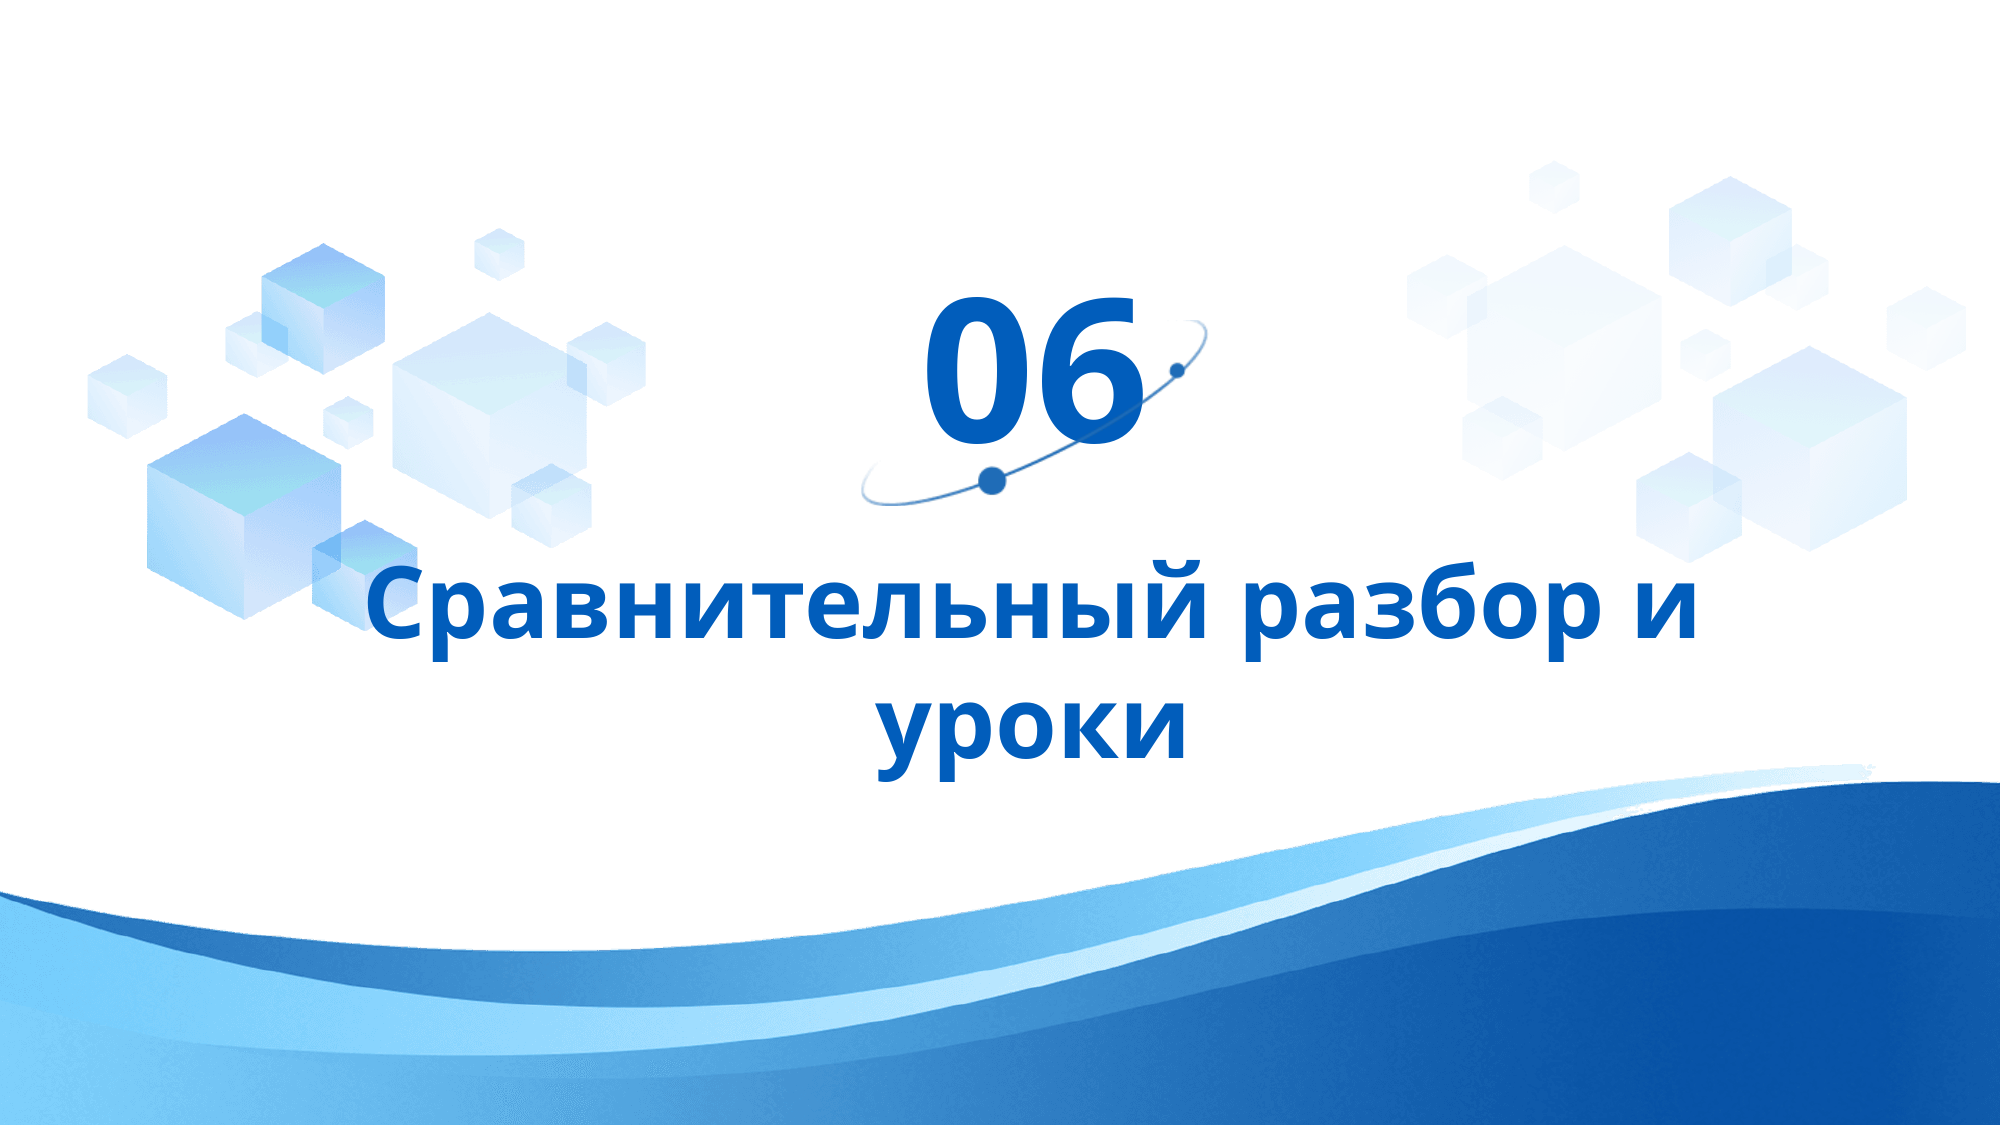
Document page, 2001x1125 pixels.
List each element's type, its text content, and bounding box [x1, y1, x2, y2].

picture [1407, 127, 1966, 563]
picture [87, 195, 646, 631]
text_box 06 [646, 235, 1407, 490]
text_box Сравнительный разбор и уроки [203, 531, 1863, 764]
picture [861, 319, 1209, 506]
picture [0, 764, 2000, 1125]
